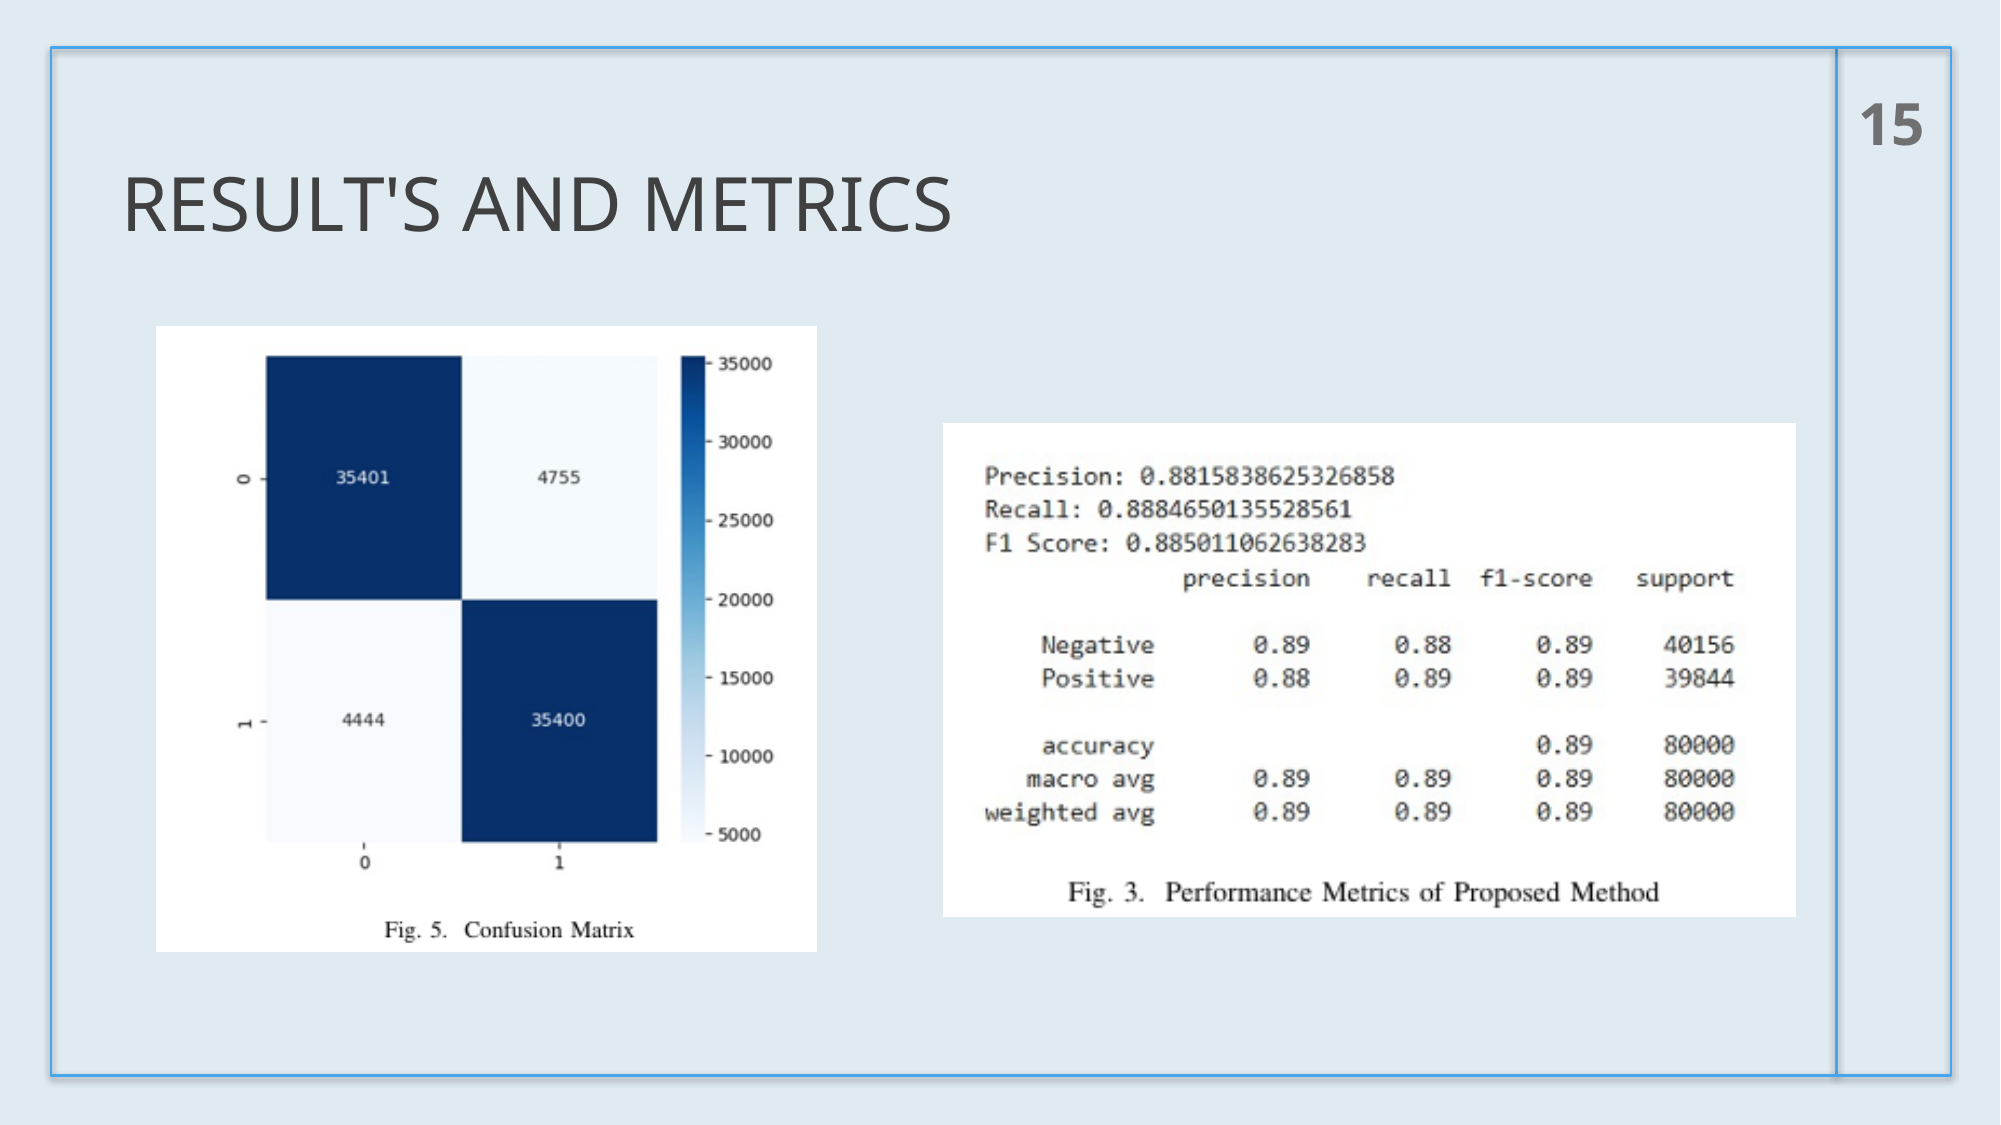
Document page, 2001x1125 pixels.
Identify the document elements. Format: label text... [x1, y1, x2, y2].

title Result's AND METRICS [106, 98, 1784, 304]
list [943, 422, 1796, 917]
picture [156, 326, 818, 952]
slide_number 15 [1822, 48, 1961, 175]
